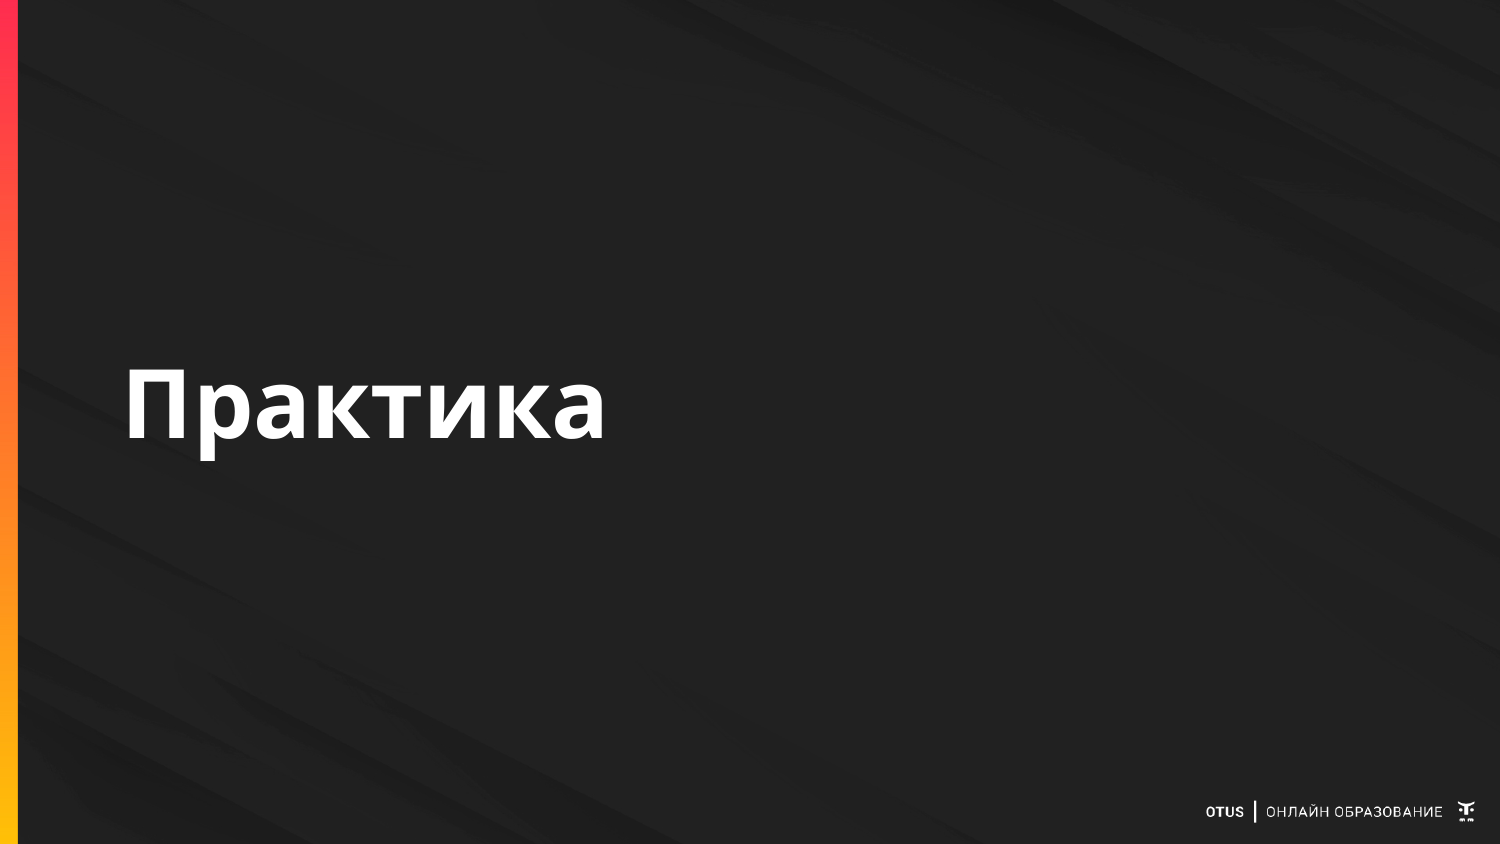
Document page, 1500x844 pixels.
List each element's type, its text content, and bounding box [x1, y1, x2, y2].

picture [0, 0, 1500, 844]
title Практика [106, 65, 1371, 737]
